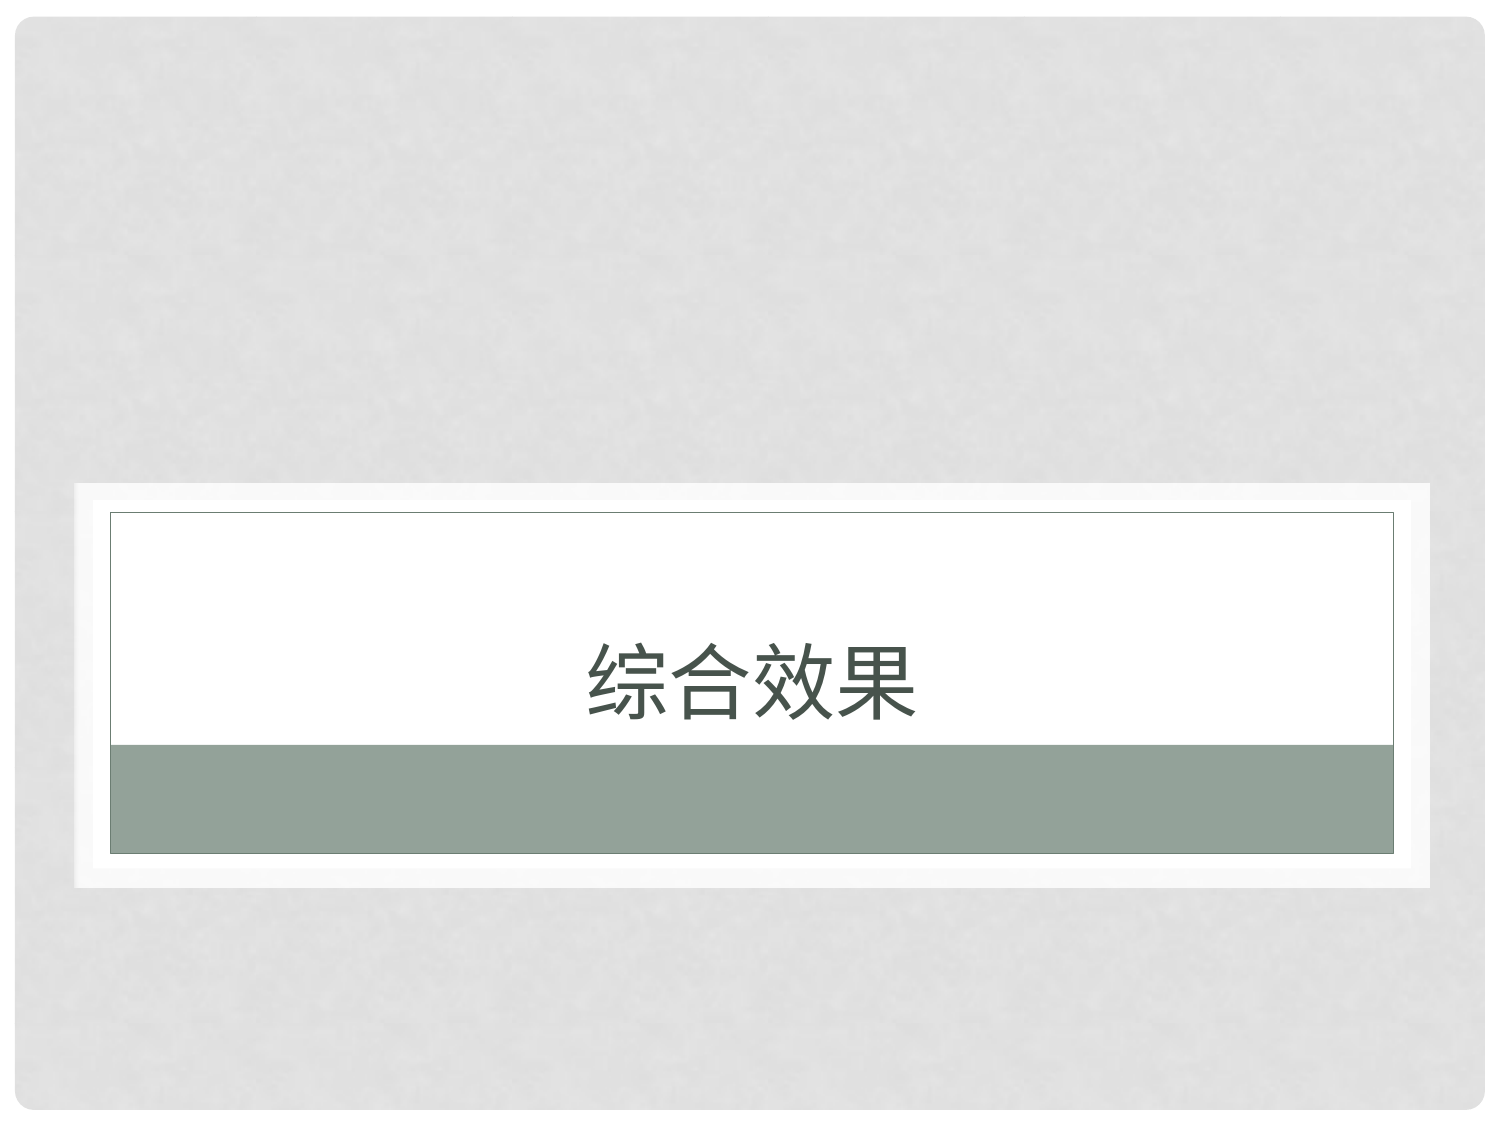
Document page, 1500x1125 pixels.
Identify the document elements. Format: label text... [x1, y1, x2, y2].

title 综合效果 [120, 525, 1384, 738]
